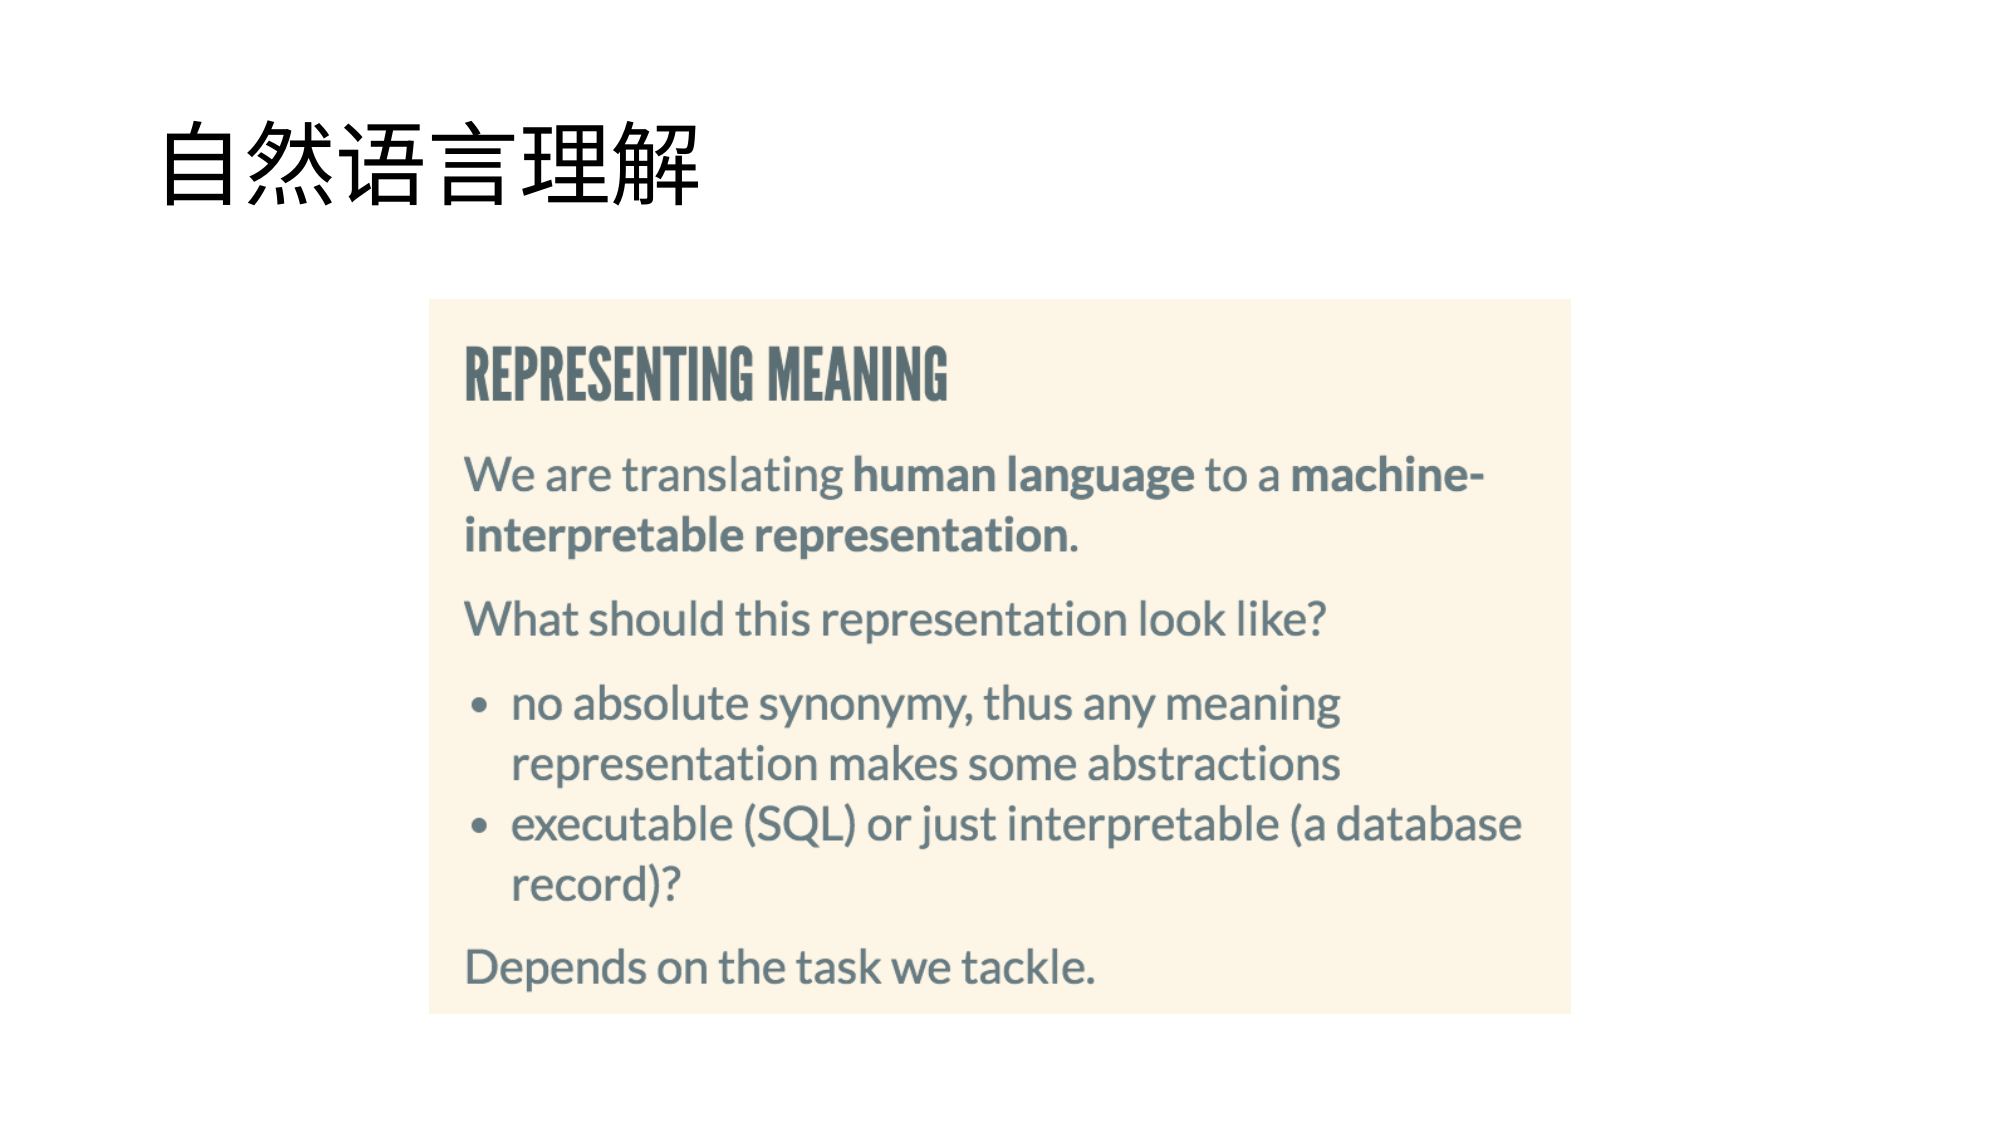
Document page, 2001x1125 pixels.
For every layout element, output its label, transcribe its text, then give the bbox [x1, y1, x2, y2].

title 自然语言理解 [137, 59, 1863, 278]
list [429, 299, 1571, 1014]
